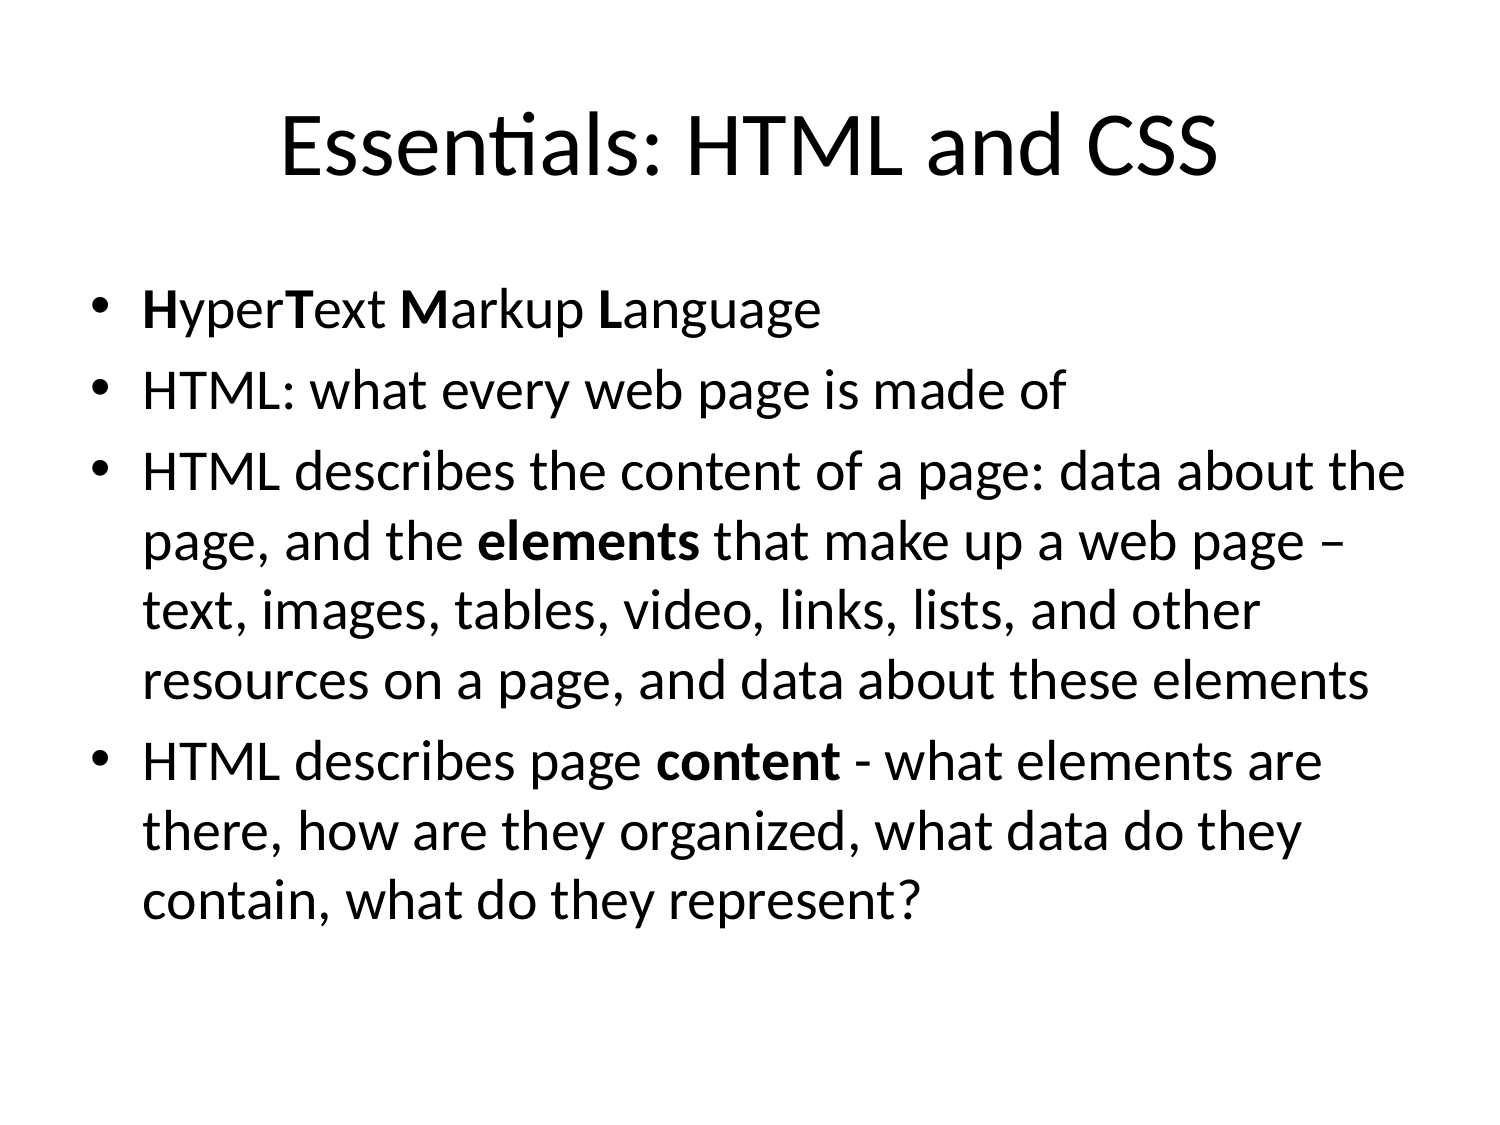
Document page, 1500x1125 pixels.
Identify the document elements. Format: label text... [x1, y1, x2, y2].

title Essentials: HTML and CSS [75, 45, 1425, 233]
list HyperText Markup Language HTML: what every web page is made of HTML describes the content of a page: data about the page, and the elements that make up a web page – text, images, tables, video, links, lists, and other resources on a page, and data about these elements HTML describes page content - what elements are there, how are they organized, what data do they contain, what do they represent? [75, 262, 1425, 1005]
